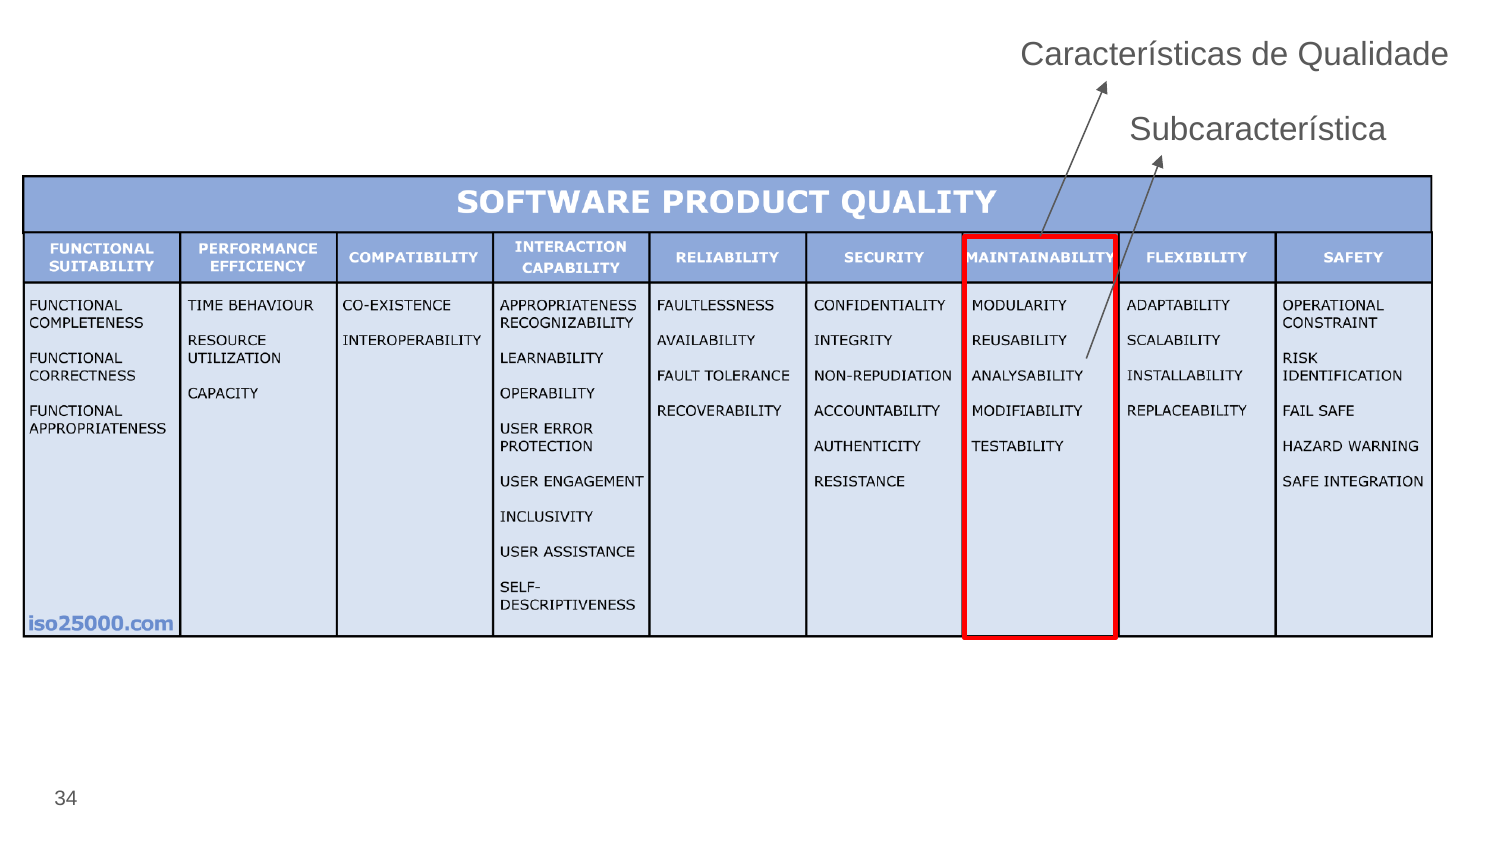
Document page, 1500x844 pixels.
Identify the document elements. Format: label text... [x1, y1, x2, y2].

text_box Subcaracterística [1114, 91, 1478, 162]
picture [12, 162, 1463, 661]
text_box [1039, 80, 1107, 237]
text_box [1086, 154, 1162, 359]
text_box Características de Qualidade [1005, 16, 1478, 87]
slide_number ‹#› [2, 764, 93, 830]
